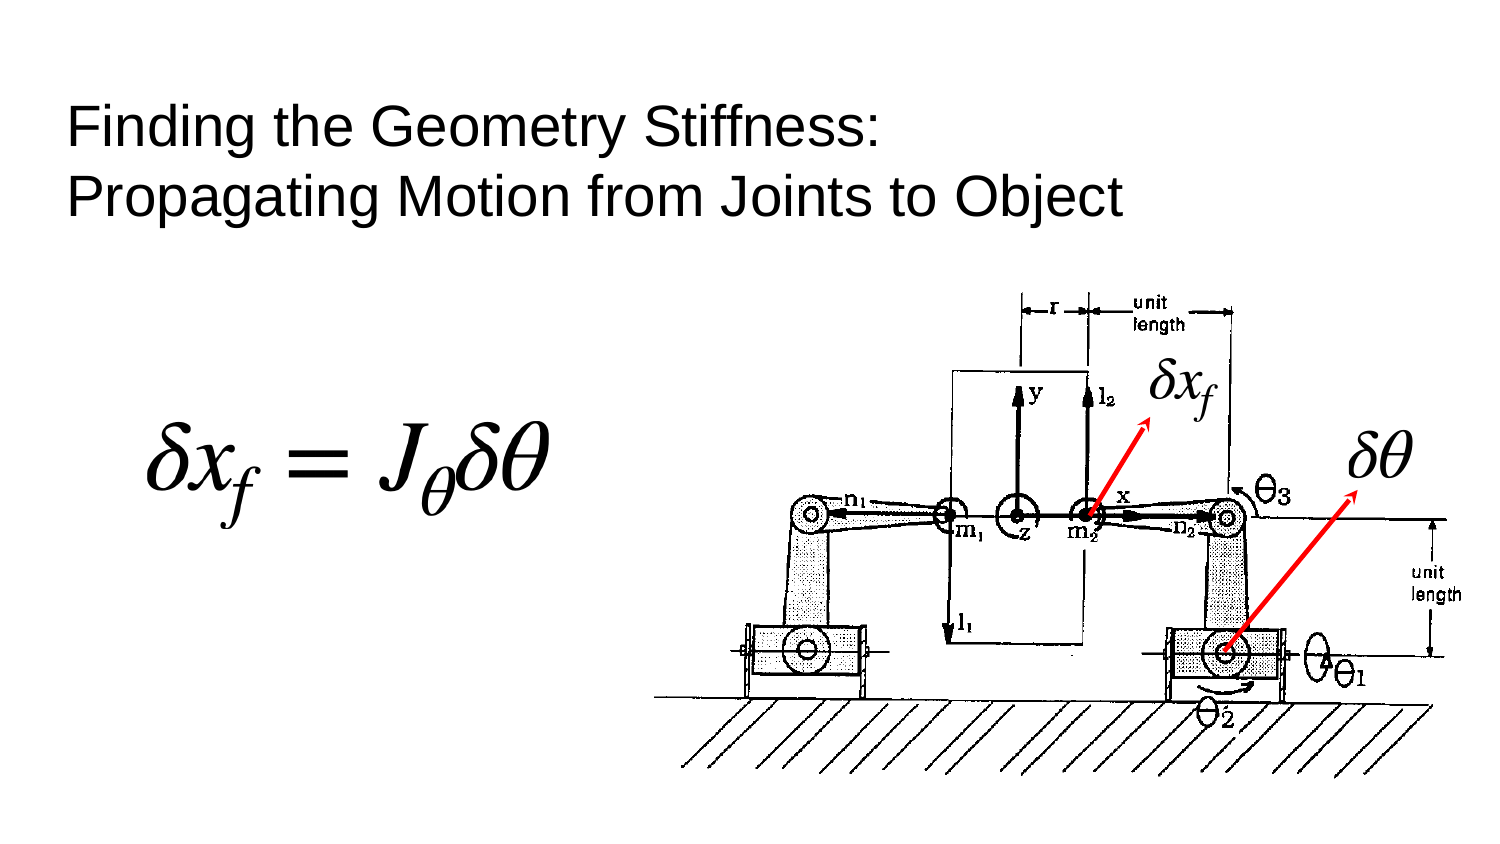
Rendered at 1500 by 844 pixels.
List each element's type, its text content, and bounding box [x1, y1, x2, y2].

title Finding the Geometry Stiffness: Propagating Motion from Joints to Object [51, 72, 1449, 167]
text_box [1089, 416, 1151, 516]
picture [147, 421, 550, 529]
picture [632, 267, 1472, 796]
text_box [1223, 489, 1358, 652]
